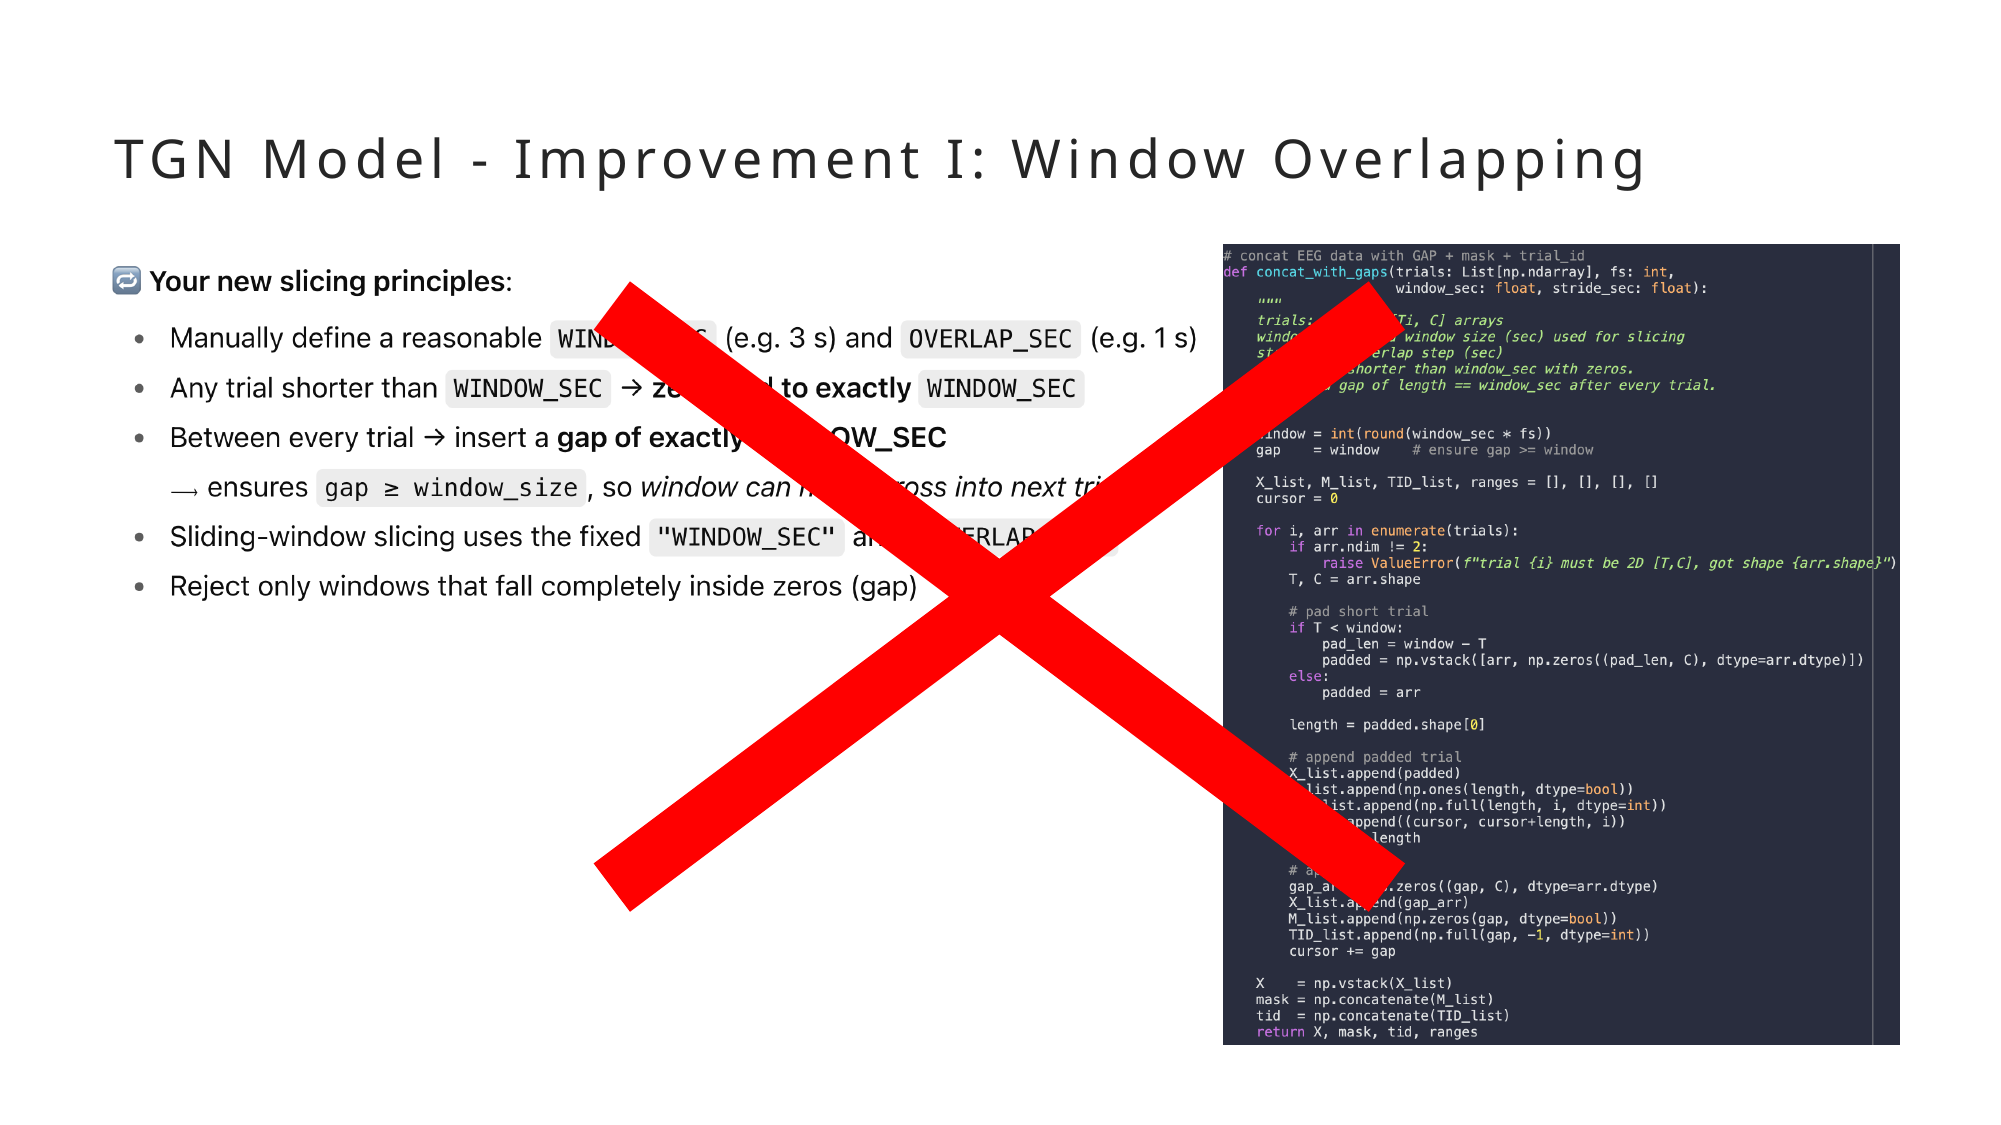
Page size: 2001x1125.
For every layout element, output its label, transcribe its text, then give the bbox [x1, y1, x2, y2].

picture [99, 243, 1211, 616]
text_box [593, 616, 1222, 912]
title TGN Model - Improvement I: Window Overlapping [99, 99, 1900, 216]
picture [1222, 243, 1900, 1045]
text_box [1211, 391, 1222, 476]
